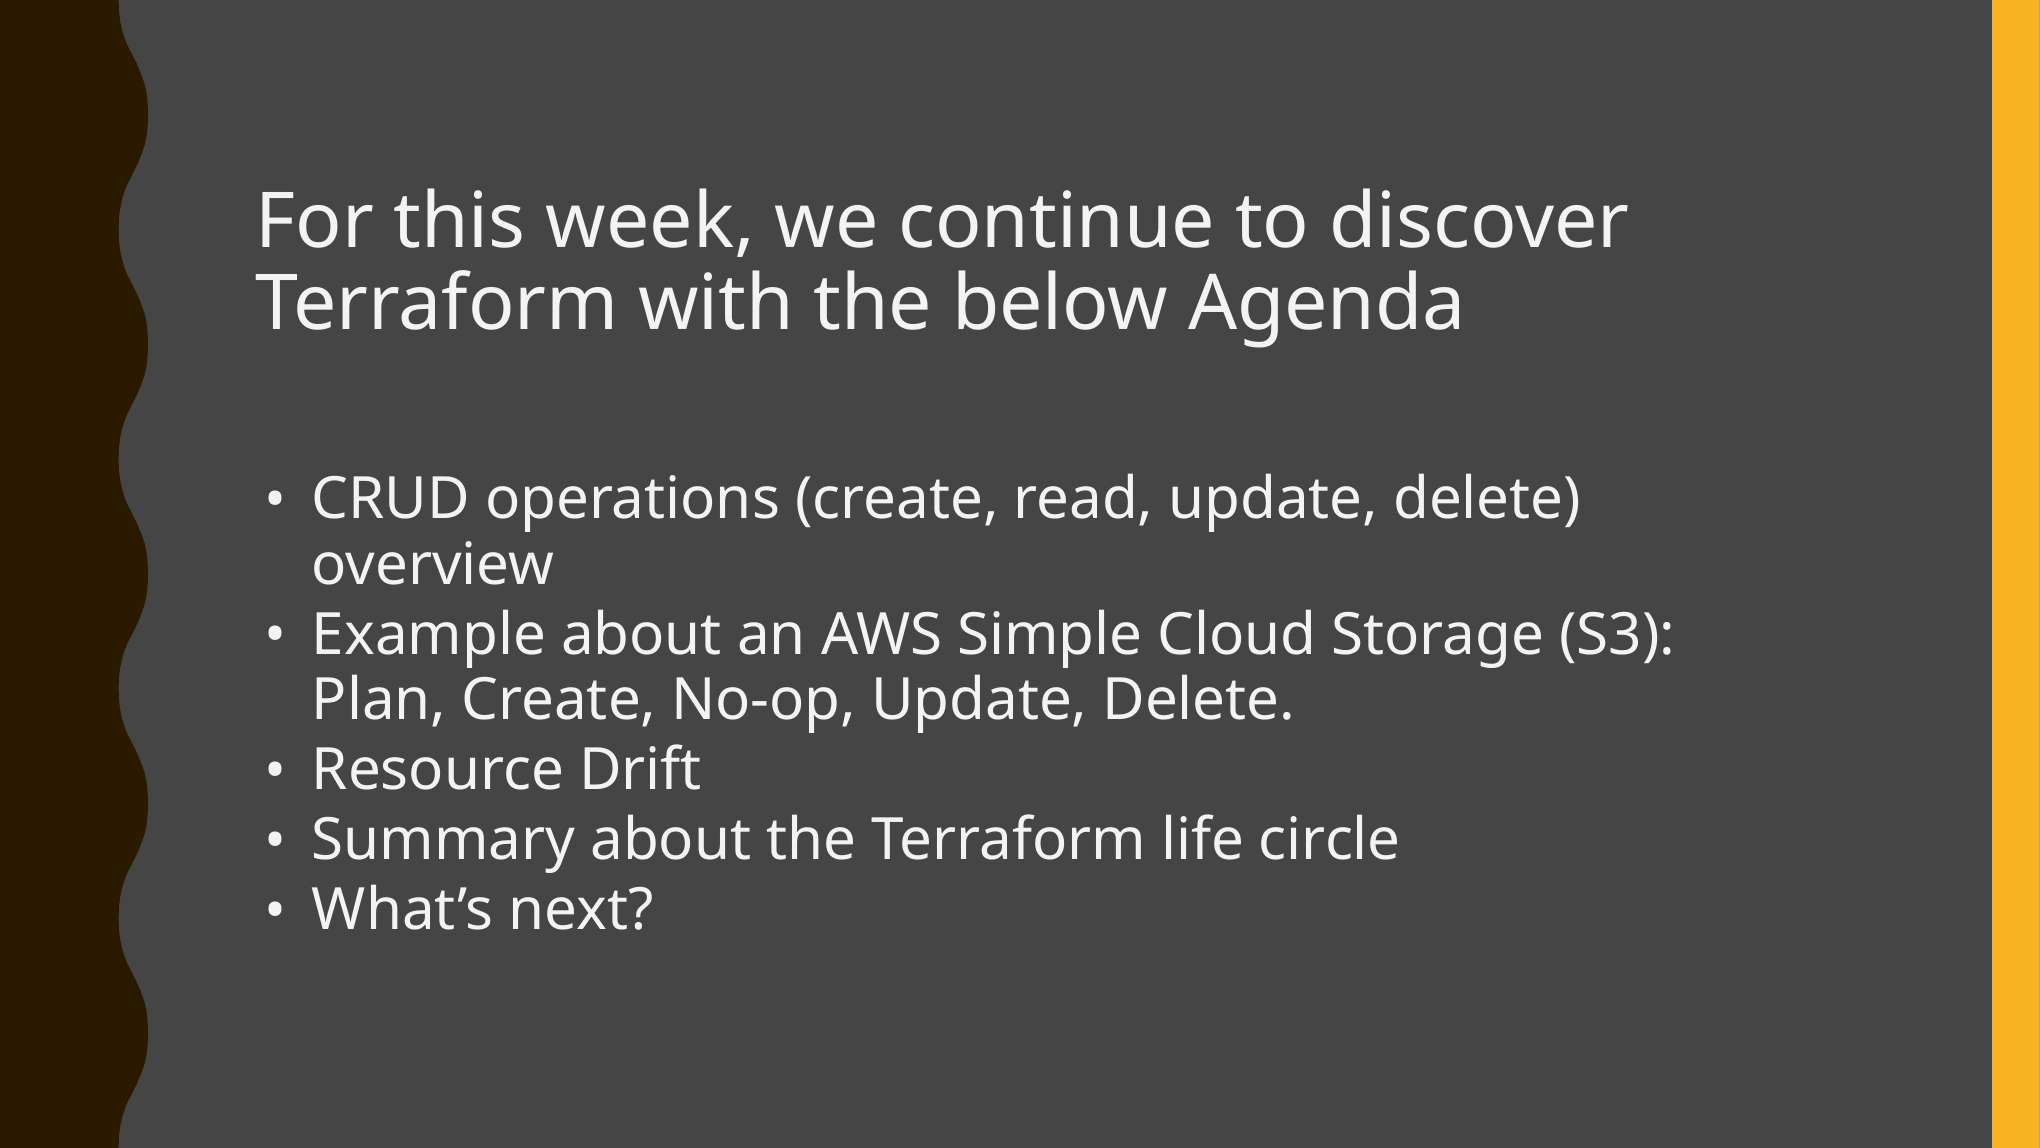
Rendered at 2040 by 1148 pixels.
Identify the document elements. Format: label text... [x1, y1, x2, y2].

text_box For this week, we continue to discover Terraform with the below Agenda [240, 173, 1801, 369]
text_box CRUD operations (create, read, update, delete) overview Example about an AWS Simple Cloud Storage (S3): Plan, Create, No-op, Update, Delete. Resource Drift Summary about the Terraform life circle What’s next? [249, 458, 1810, 952]
